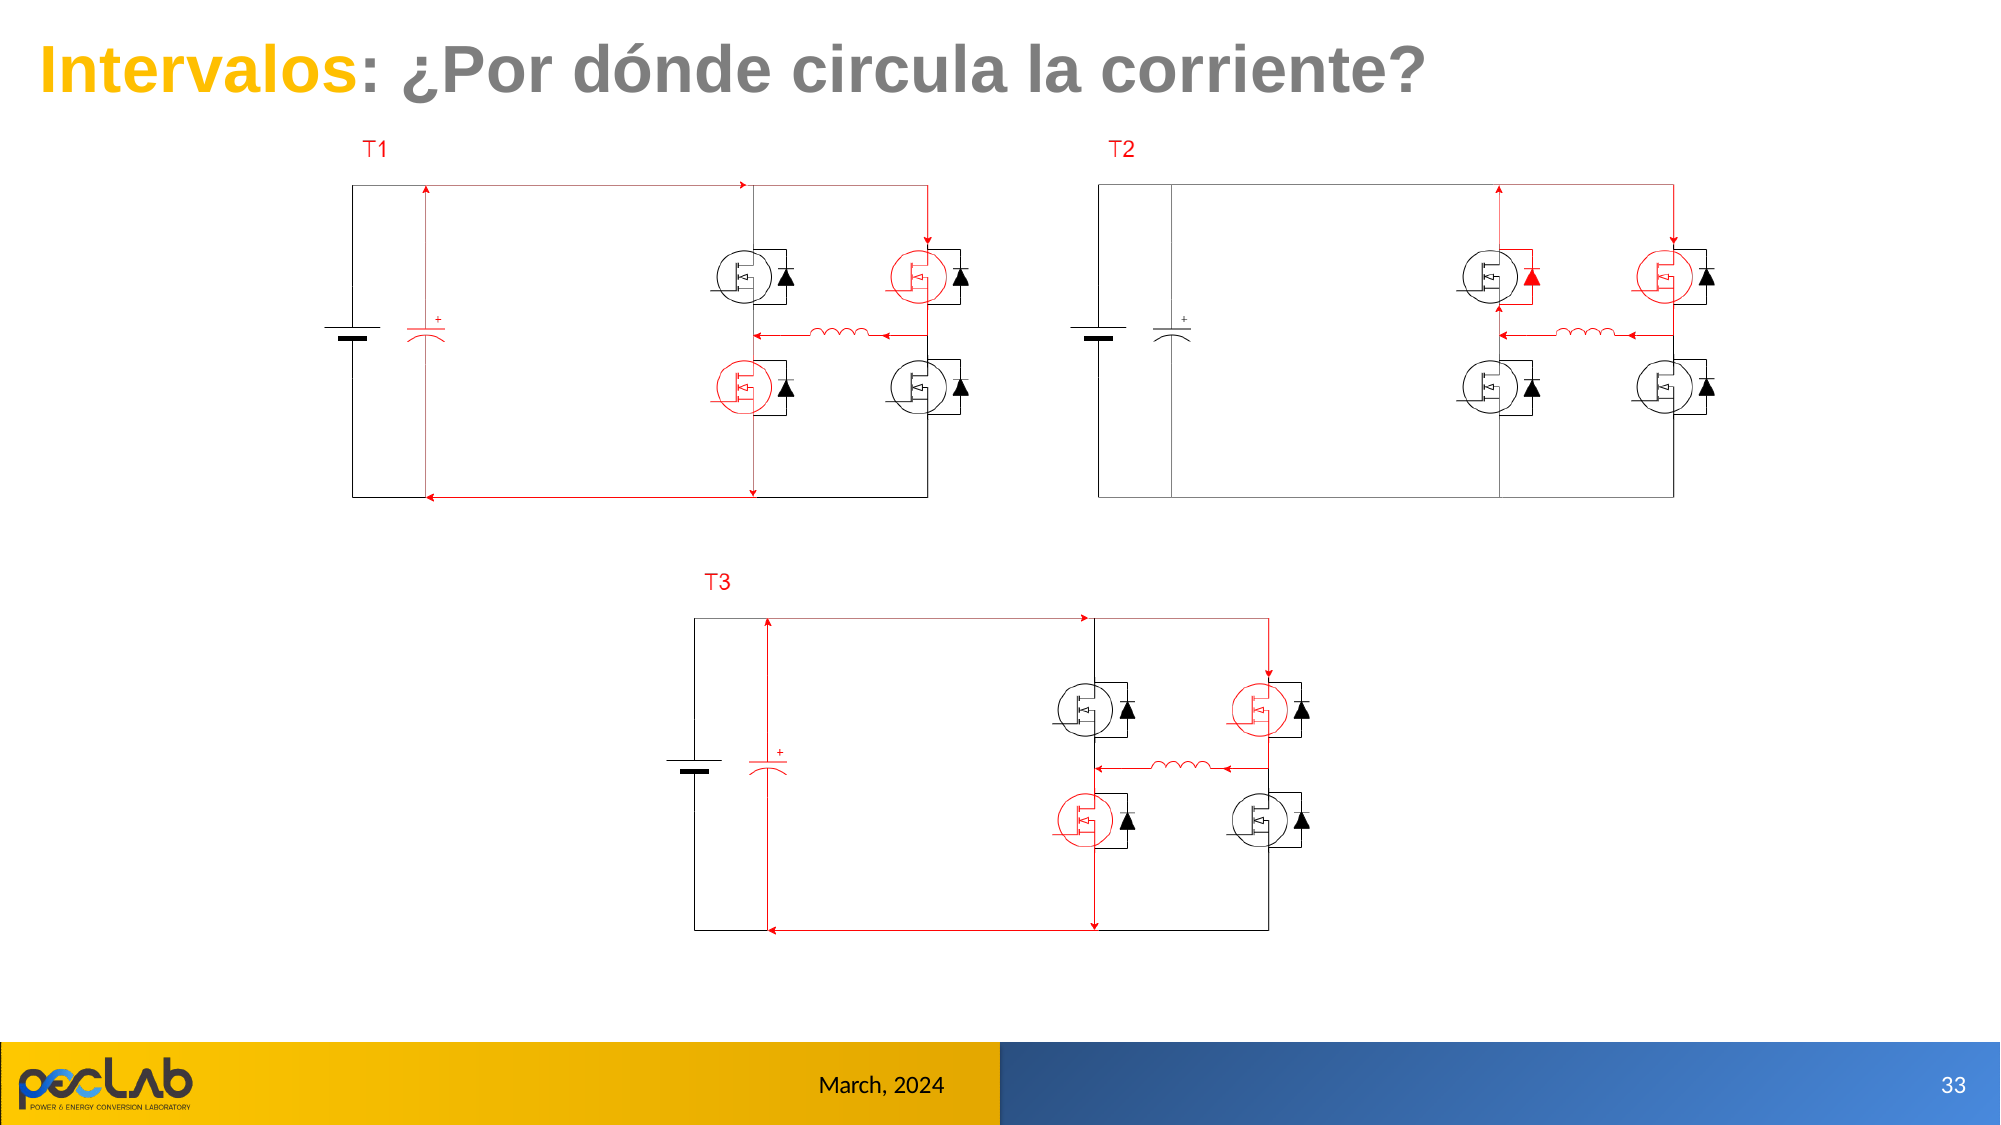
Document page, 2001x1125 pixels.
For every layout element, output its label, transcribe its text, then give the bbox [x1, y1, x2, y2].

picture [324, 128, 969, 505]
text_box 33 [1934, 1072, 1973, 1099]
footer March, 2024 [816, 1072, 988, 1125]
text_box Intervalos: ¿Por dónde circula la corriente? [37, 23, 1973, 106]
picture [0, 1039, 2000, 1125]
picture [1070, 128, 1715, 499]
picture [665, 562, 1310, 938]
